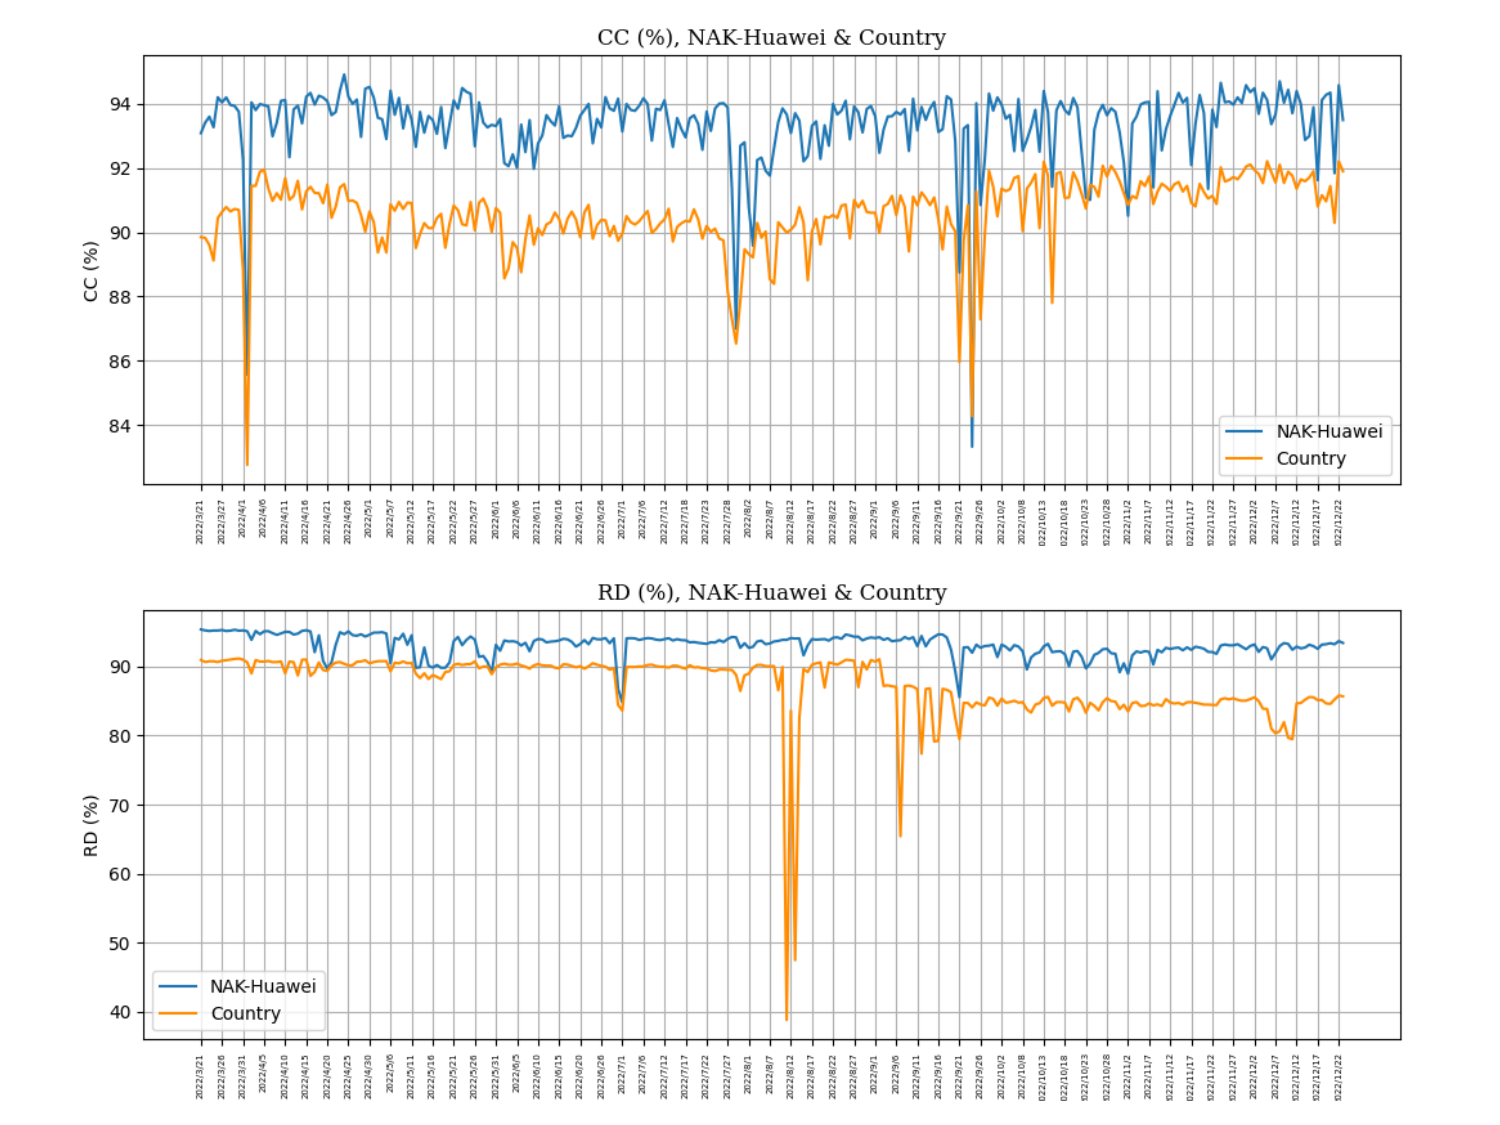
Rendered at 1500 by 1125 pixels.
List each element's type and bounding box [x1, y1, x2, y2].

picture [70, 569, 1421, 1102]
picture [70, 14, 1421, 547]
